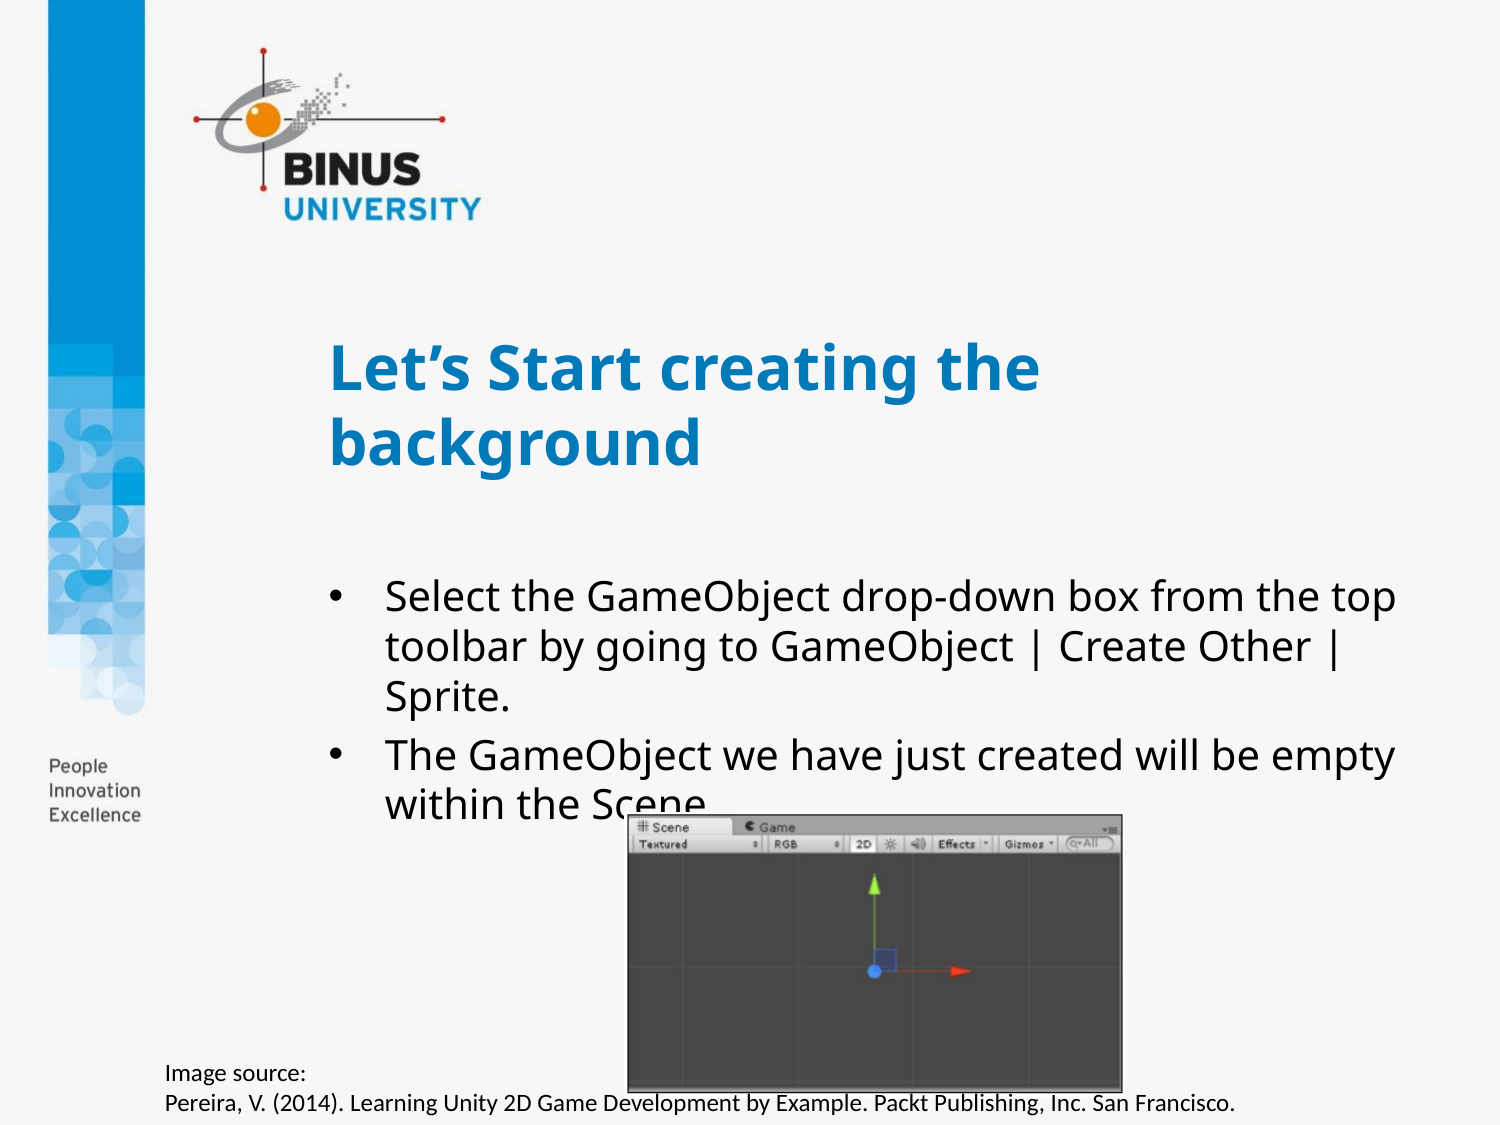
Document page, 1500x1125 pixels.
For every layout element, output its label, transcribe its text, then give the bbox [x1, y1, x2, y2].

title Let’s Start creating the background [313, 338, 1436, 468]
picture [0, 0, 1500, 845]
picture [624, 812, 1126, 1098]
text_box Image source: Pereira, V. (2014). Learning Unity 2D Game Development by Example. Packt Publishing, Inc. San Francisco. [149, 1049, 1500, 1125]
list Select the GameObject drop-down box from the top toolbar by going to GameObject | Create Other | Sprite. The GameObject we have just created will be empty within the Scene [313, 562, 1436, 1049]
